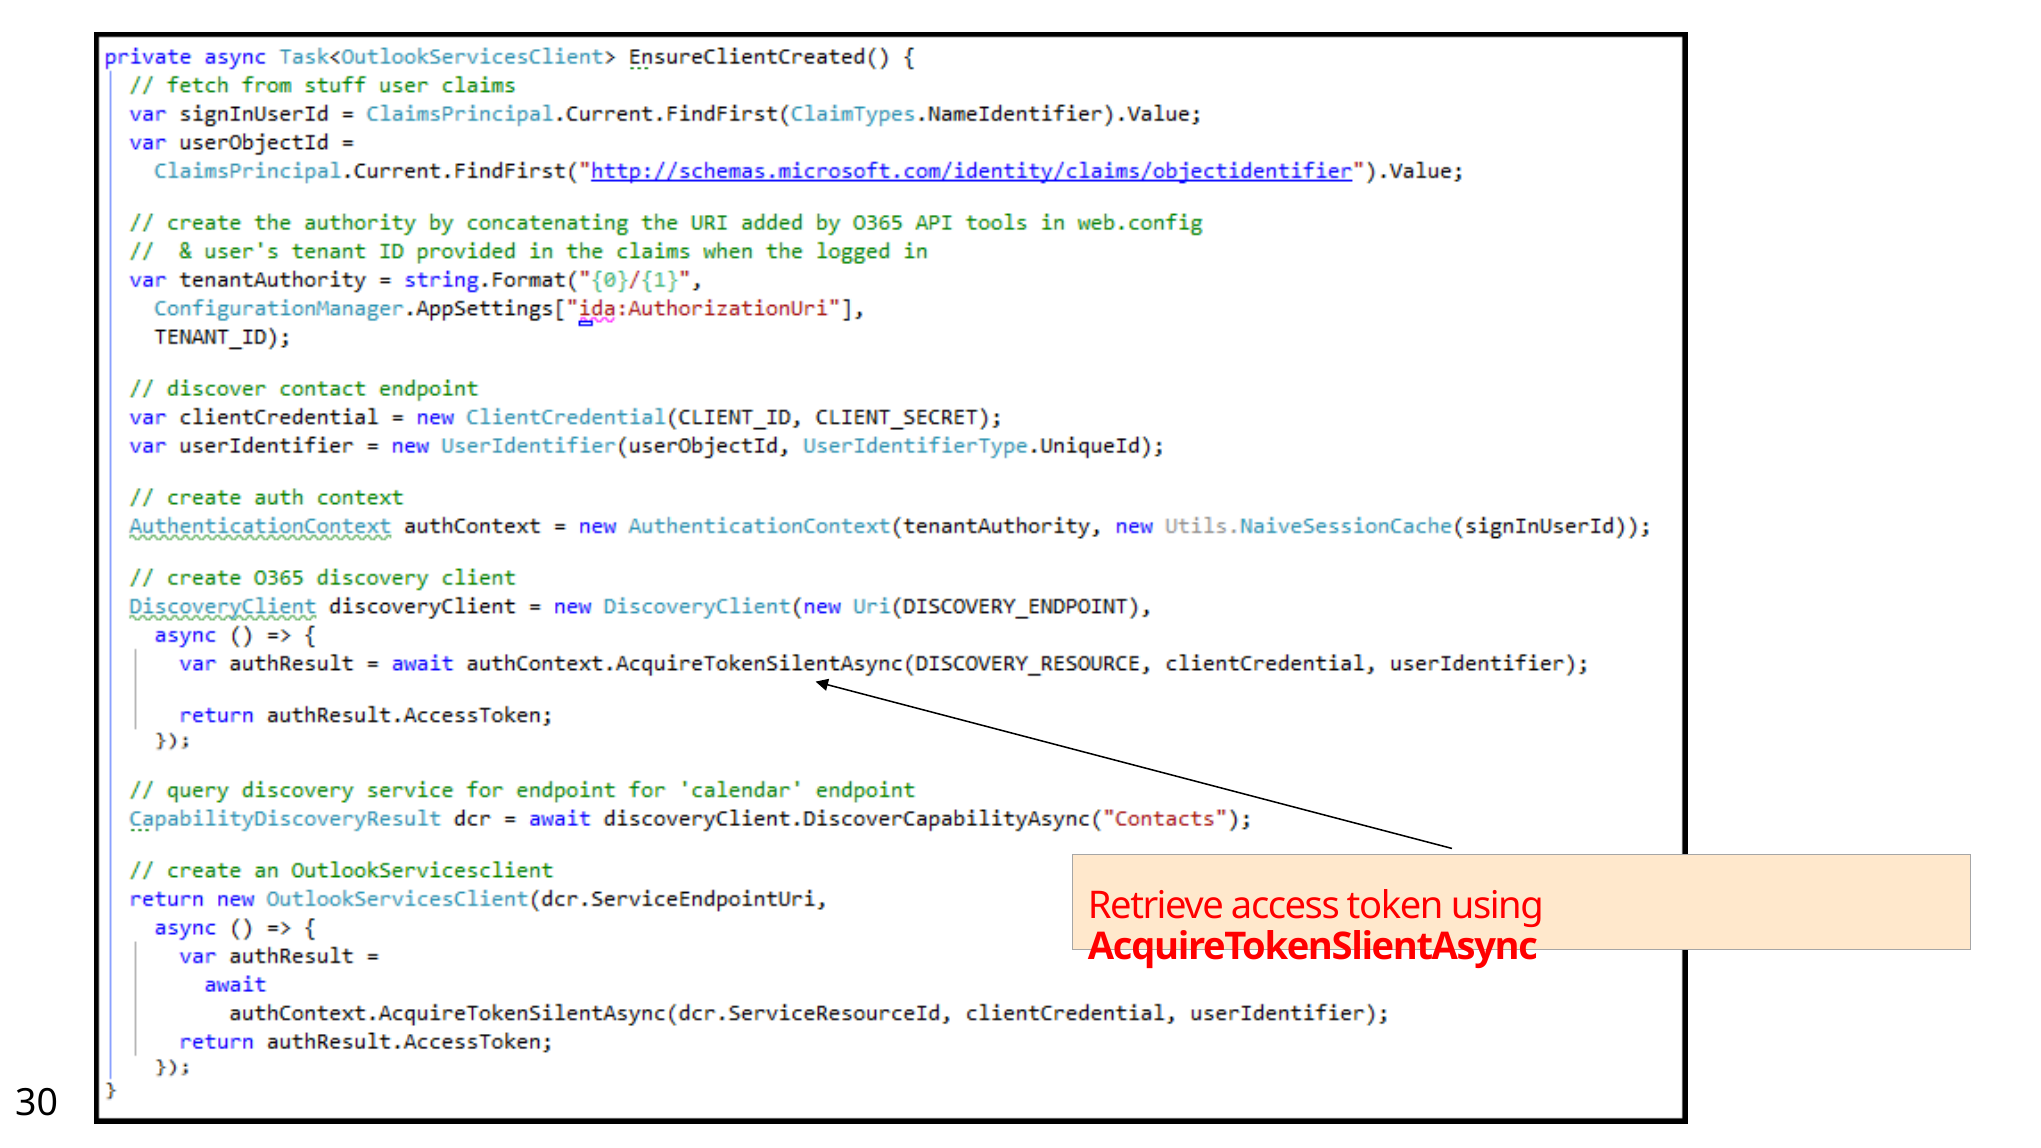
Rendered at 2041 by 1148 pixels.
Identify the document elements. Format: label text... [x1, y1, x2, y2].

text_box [815, 681, 1453, 849]
picture [93, 32, 1688, 1124]
slide_number 30 [0, 1070, 93, 1108]
text_box Retrieve access token using AcquireTokenSlientAsync [1688, 854, 1971, 950]
